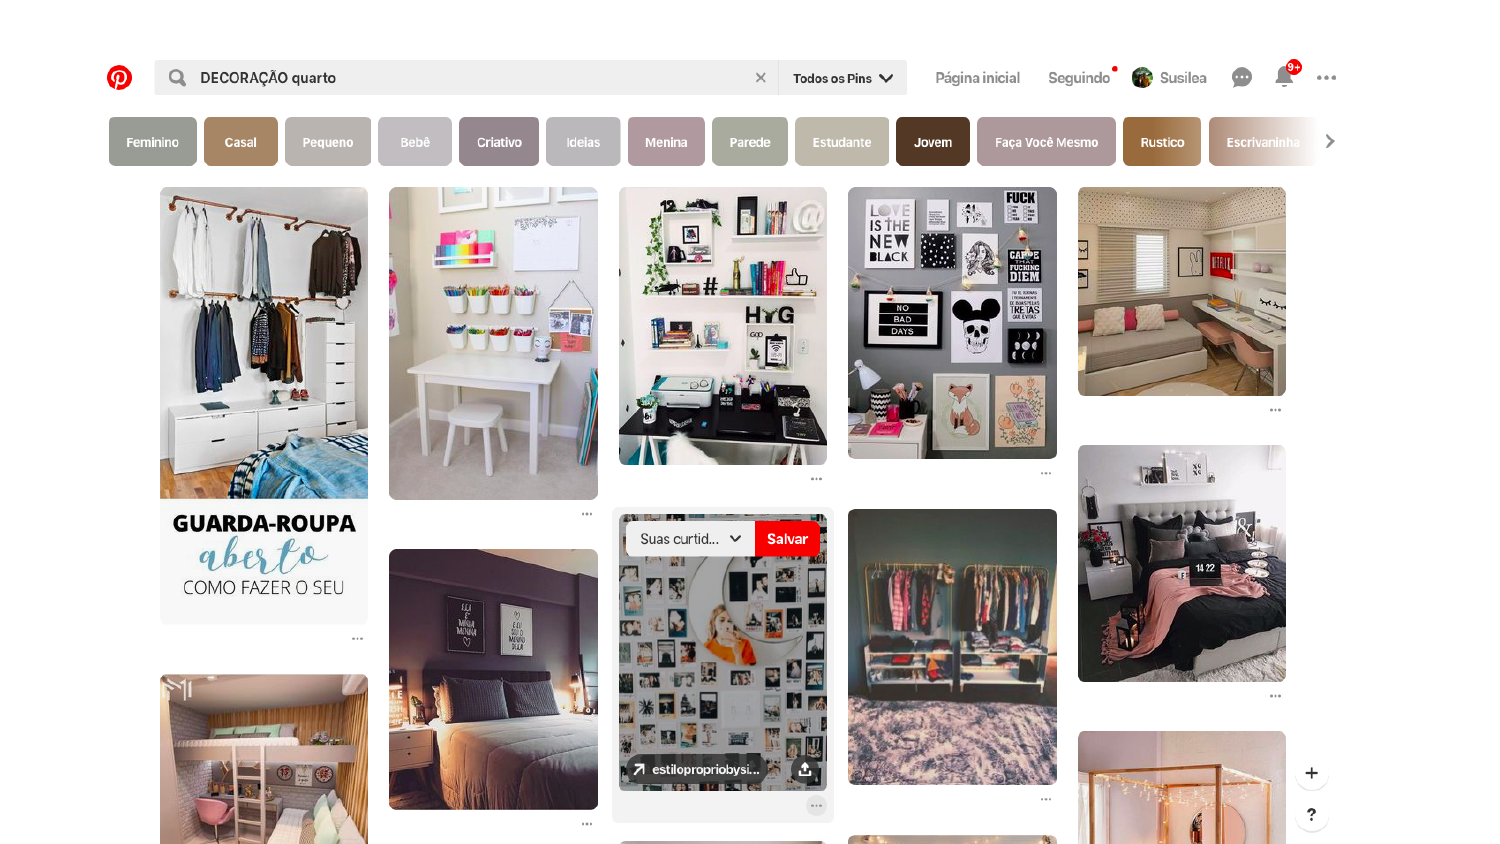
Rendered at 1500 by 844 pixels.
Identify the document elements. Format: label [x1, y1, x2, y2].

picture [87, 49, 1359, 844]
